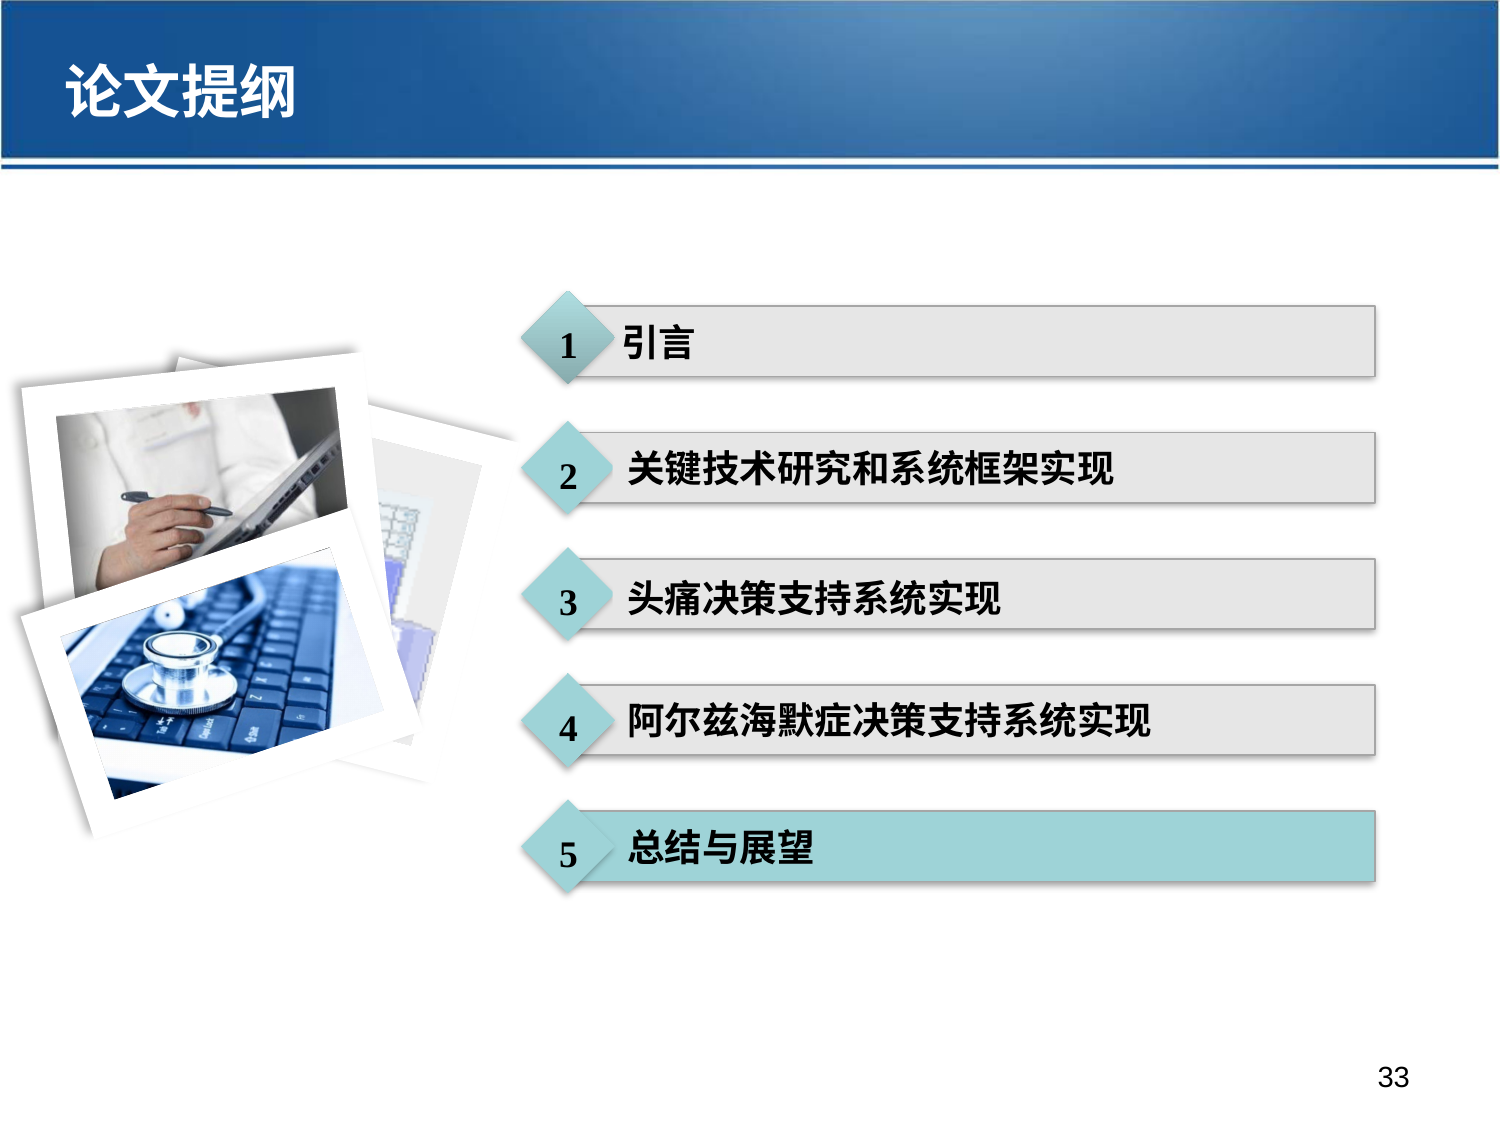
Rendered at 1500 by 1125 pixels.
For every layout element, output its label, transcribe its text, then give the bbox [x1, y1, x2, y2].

text_box 引言 [606, 311, 712, 371]
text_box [520, 420, 1376, 515]
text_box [520, 672, 1376, 768]
picture [0, 0, 1500, 1125]
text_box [520, 799, 1376, 894]
slide_number 33 [1074, 1051, 1426, 1125]
text_box [585, 305, 1376, 377]
text_box 1 [521, 290, 615, 385]
text_box 论文提纲 [49, 47, 1329, 133]
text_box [520, 546, 1376, 642]
